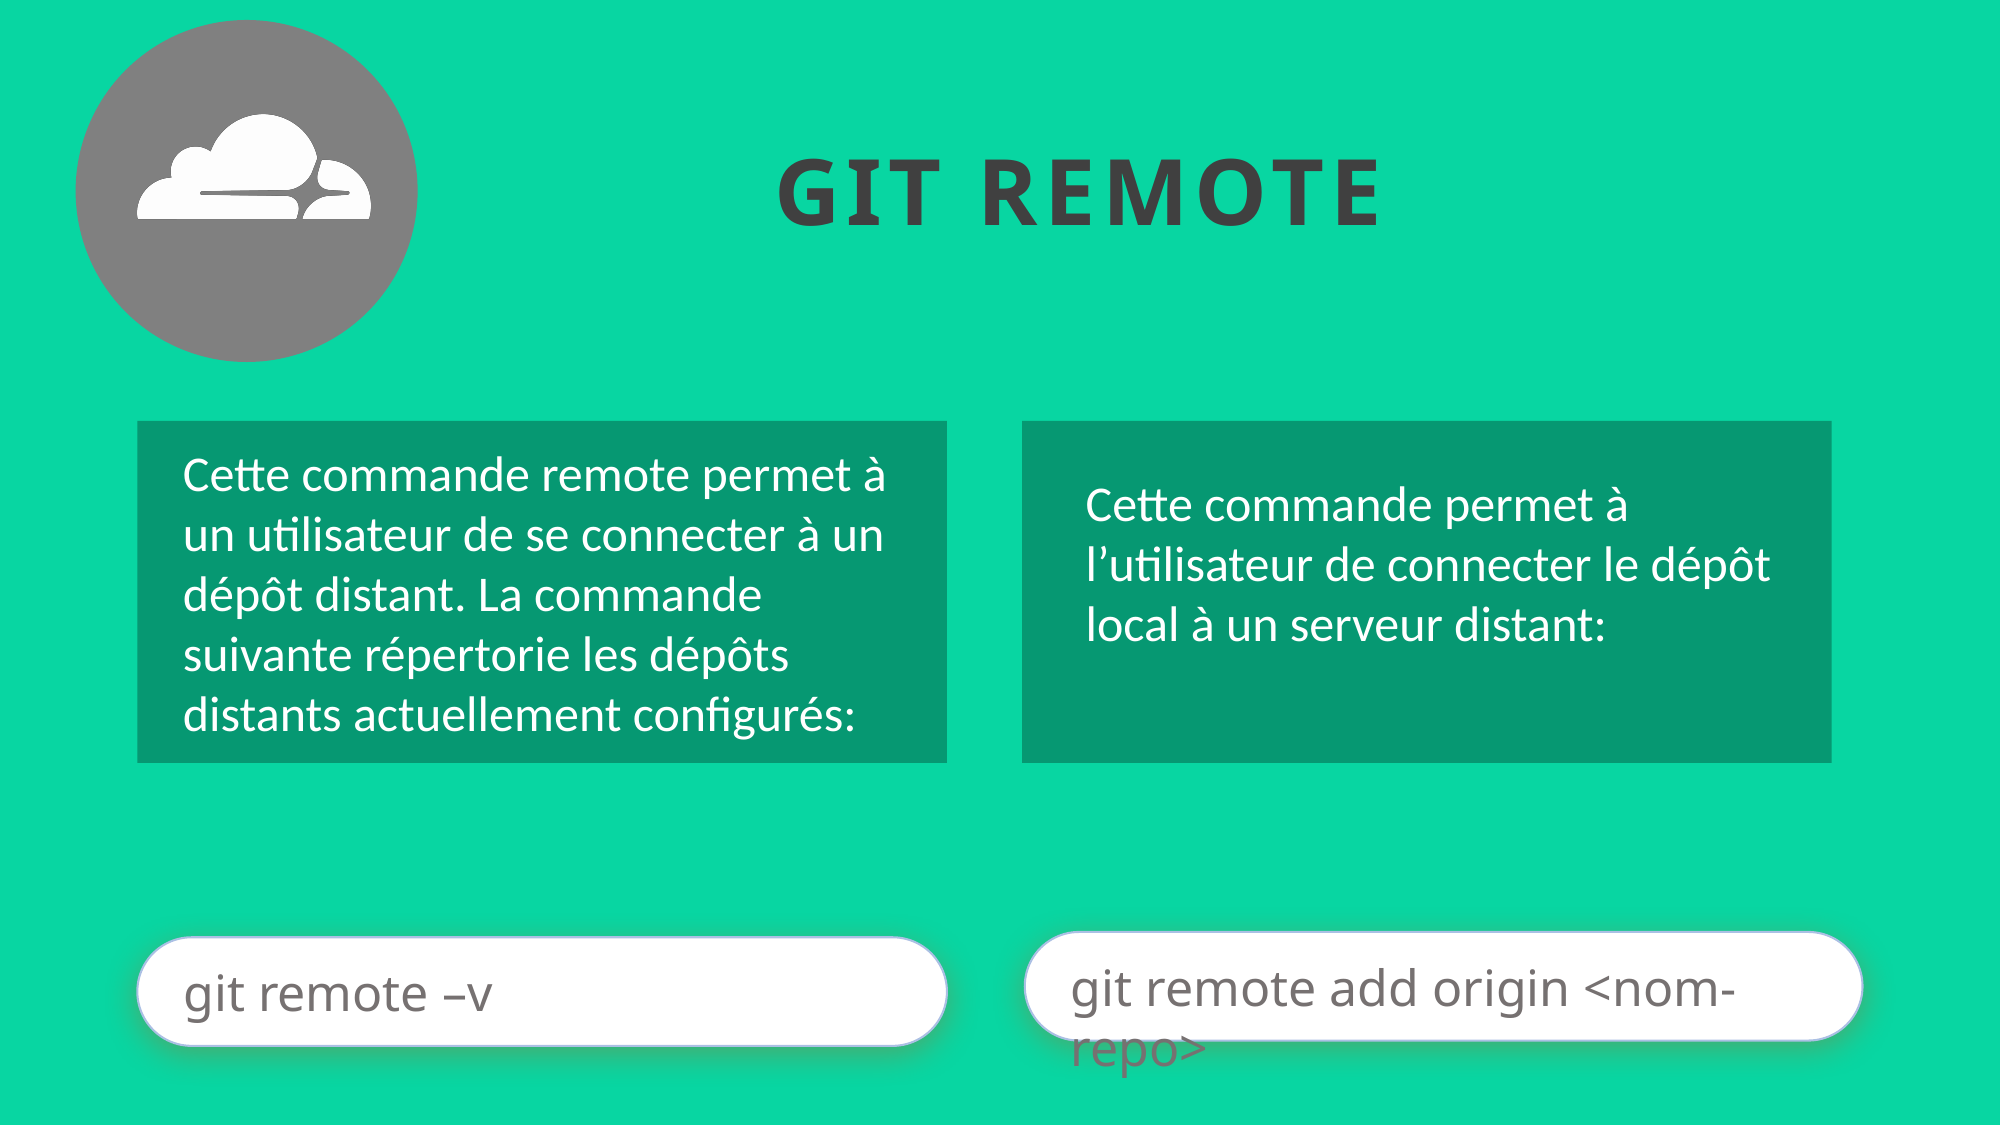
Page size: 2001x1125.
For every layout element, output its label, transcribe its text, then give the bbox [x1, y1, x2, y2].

text_box [136, 420, 948, 764]
text_box Cette commande remote permet à un utilisateur de se connecter à un dépôt distant. La commande suivante répertorie les dépôts distants actuellement configurés: [168, 434, 908, 749]
text_box [136, 936, 939, 1047]
text_box Cette commande permet à l’utilisateur de connecter le dépôt local à un serveur distant: [1070, 463, 1811, 659]
picture [137, 79, 371, 266]
text_box [1023, 930, 1854, 1041]
text_box GIT REMOTE [649, 126, 1507, 252]
text_box [1021, 420, 1833, 764]
text_box git remote –v [183, 961, 947, 1022]
text_box [74, 18, 419, 364]
text_box git remote add origin <nom-repo> [1070, 955, 1863, 1076]
